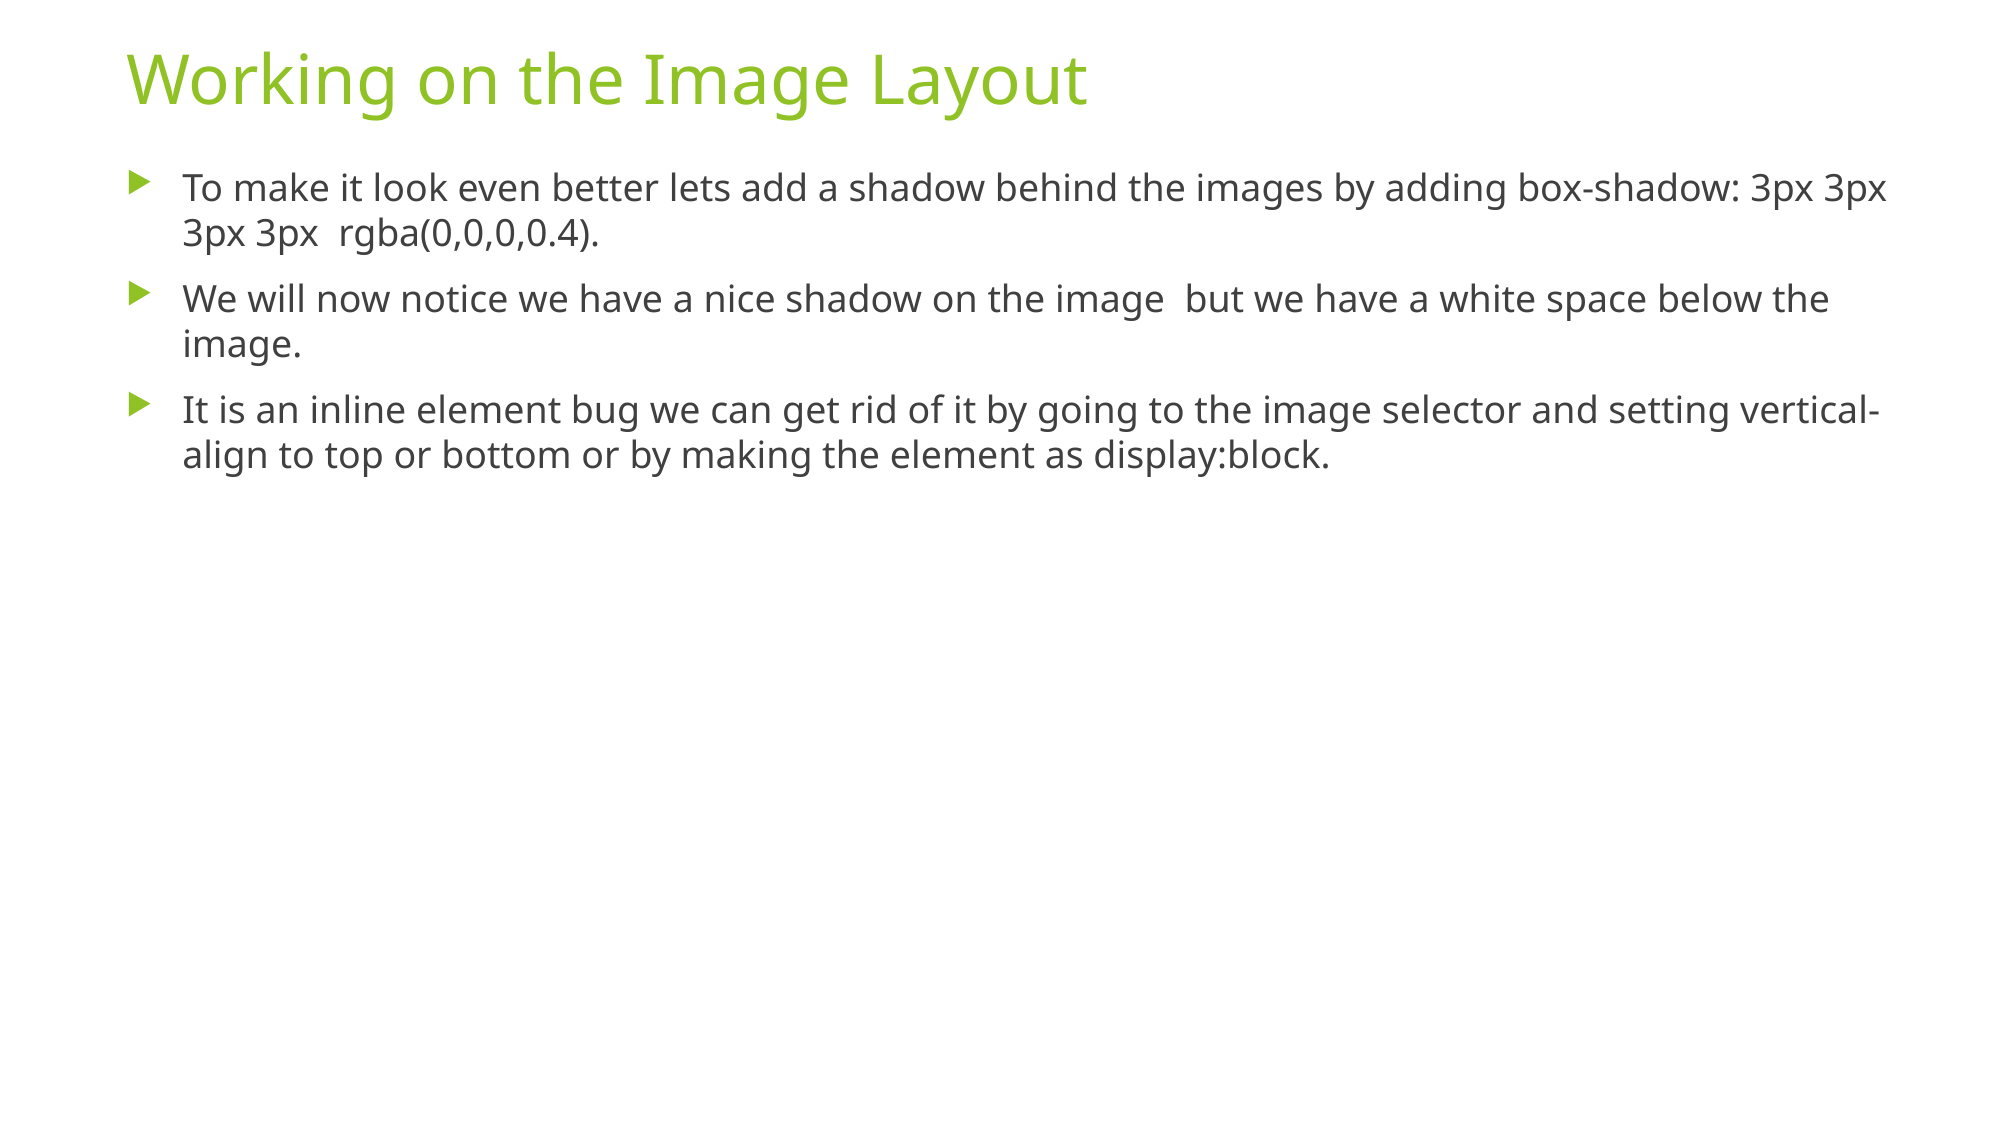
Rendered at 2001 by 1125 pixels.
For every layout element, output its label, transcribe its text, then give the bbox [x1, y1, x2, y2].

title Working on the Image Layout [111, 28, 1522, 127]
list To make it look even better lets add a shadow behind the images by adding box-shadow: 3px 3px 3px 3px rgba(0,0,0,0.4). We will now notice we have a nice shadow on the image but we have a white space below the image. It is an inline element bug we can get rid of it by going to the image selector and setting vertical-align to top or bottom or by making the element as display:block. [111, 156, 1940, 1059]
